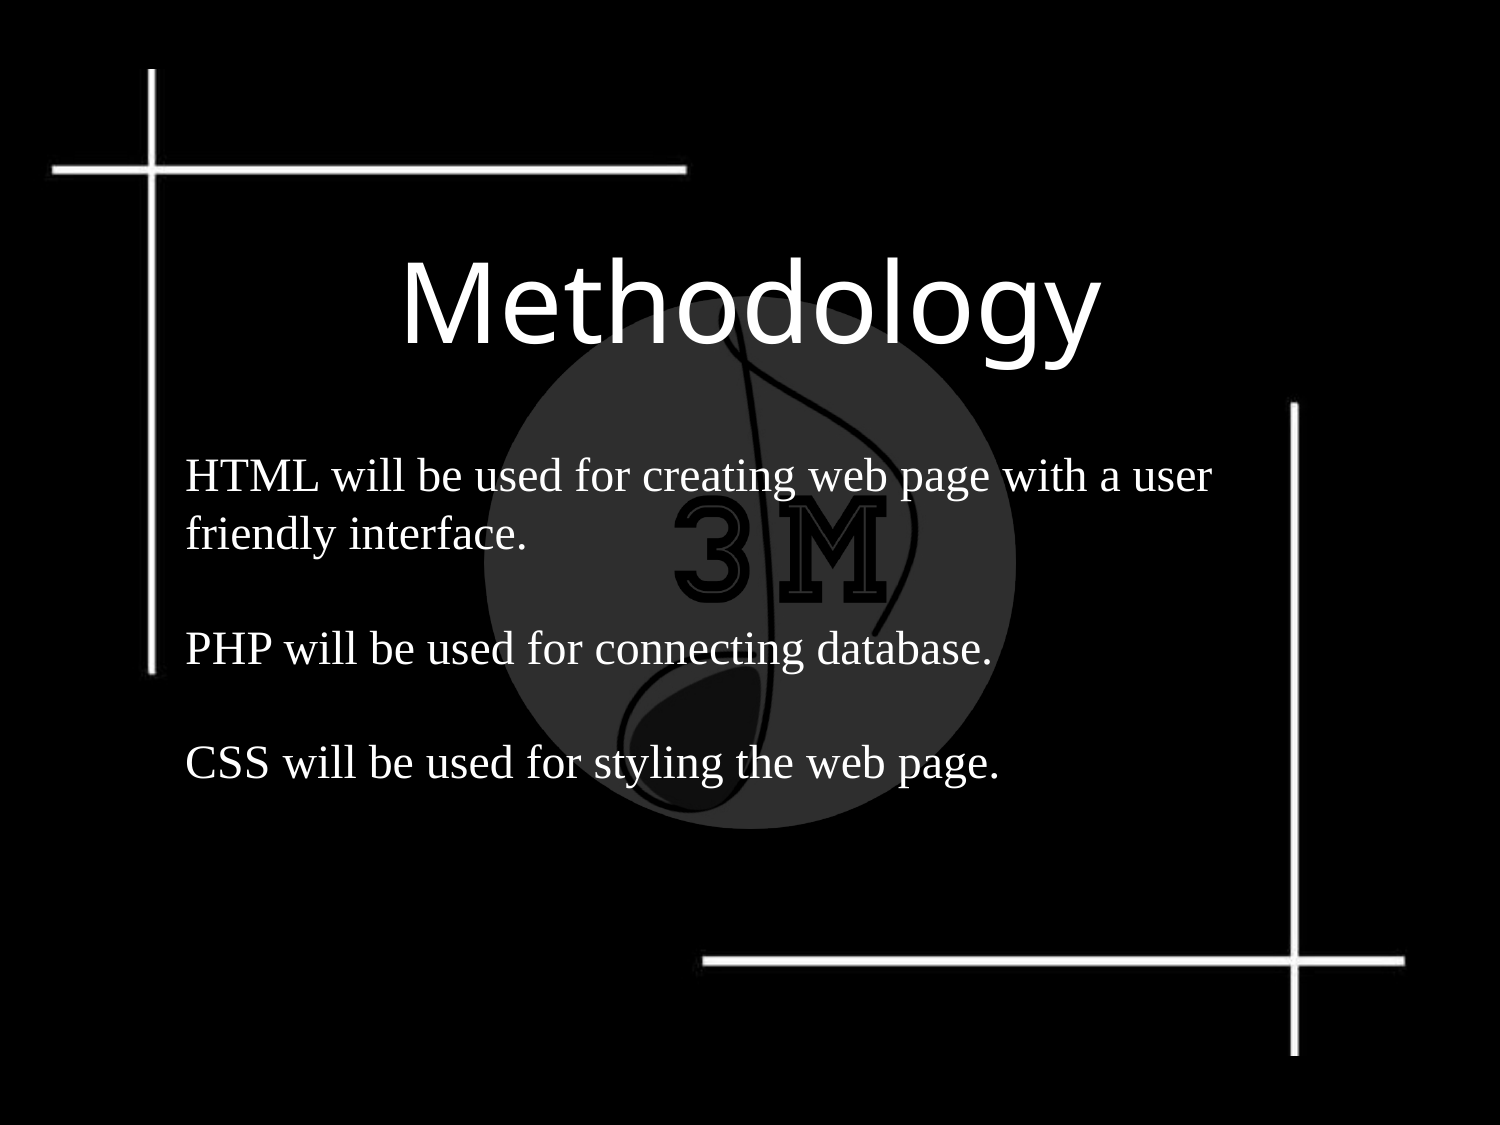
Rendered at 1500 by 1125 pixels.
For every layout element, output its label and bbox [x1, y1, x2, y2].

picture [0, 68, 1500, 1056]
